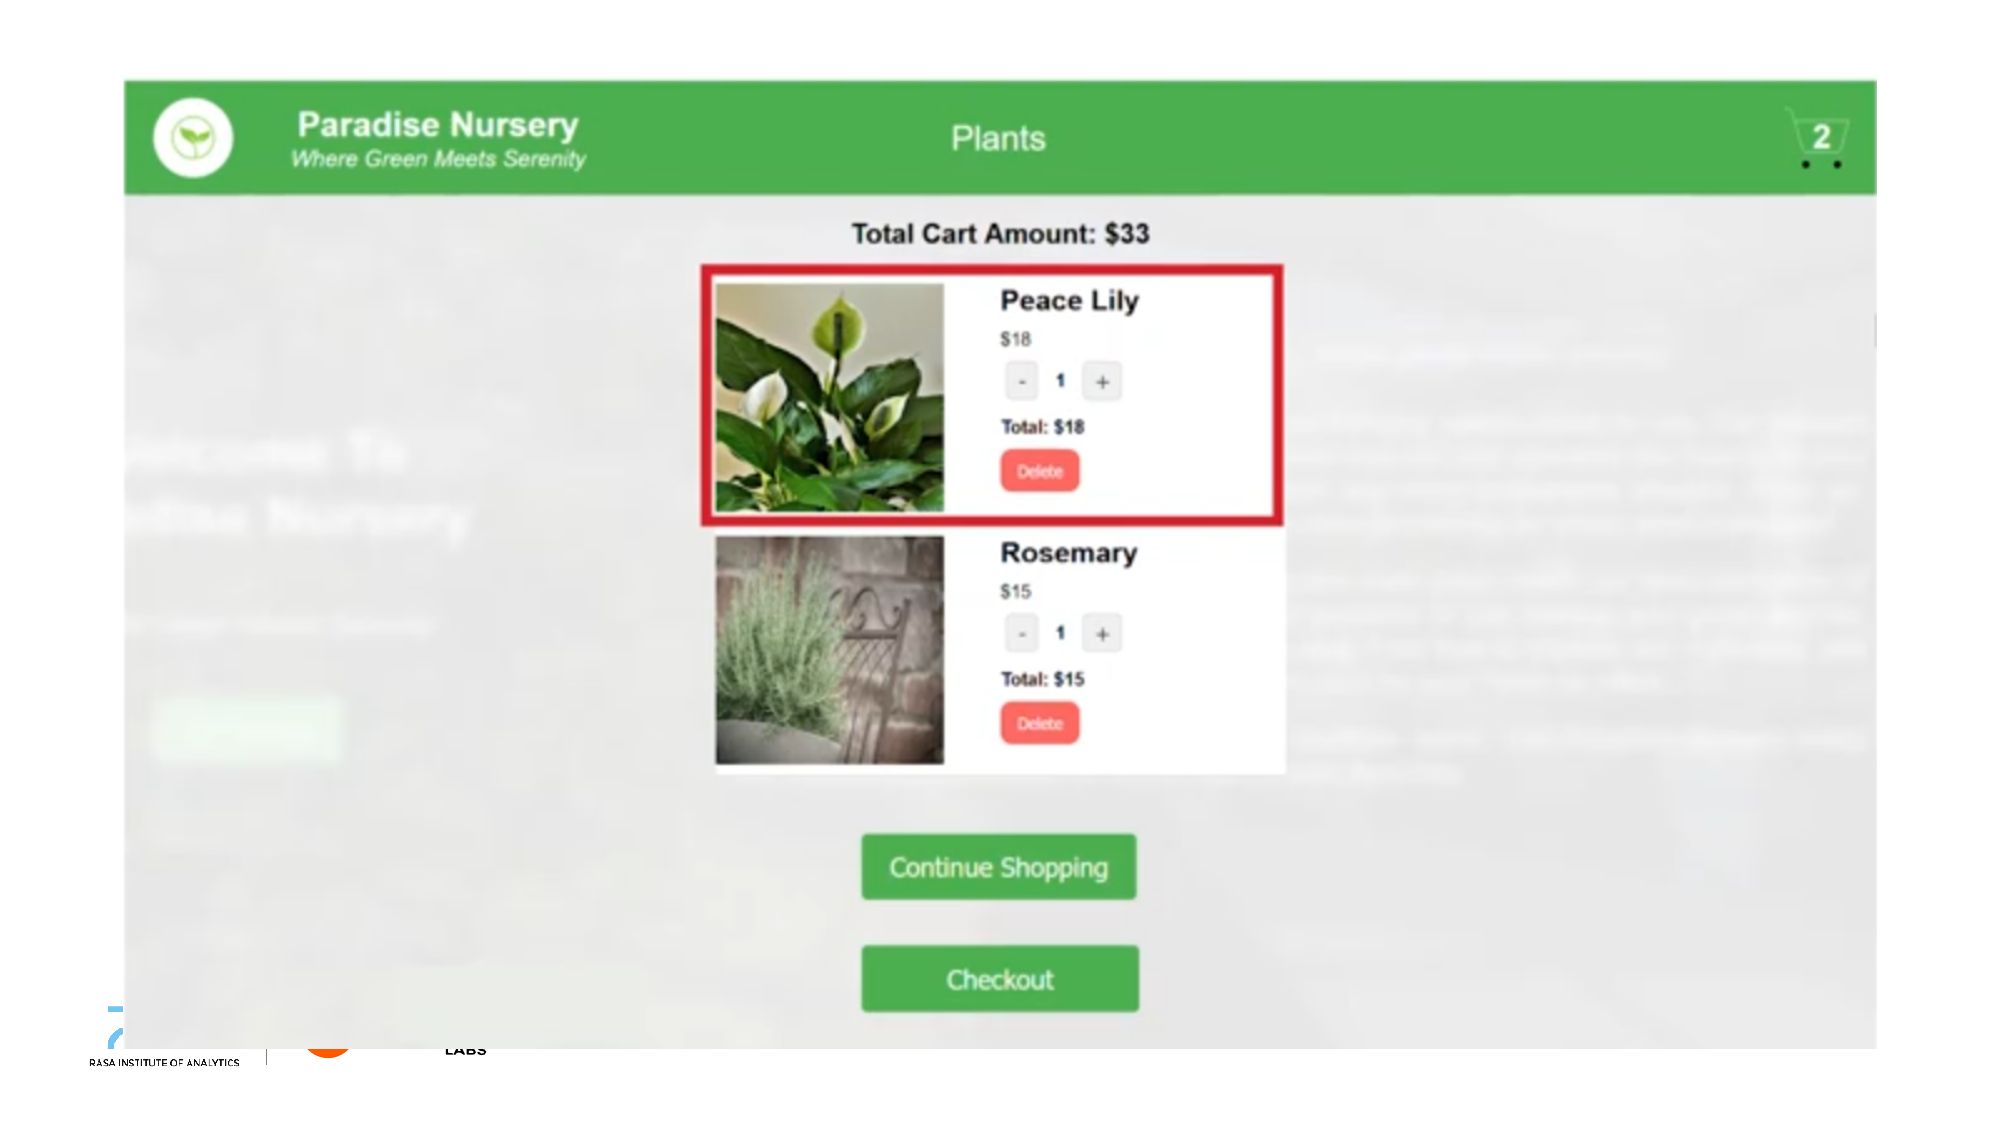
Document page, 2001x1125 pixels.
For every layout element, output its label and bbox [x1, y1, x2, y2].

picture [78, 76, 1878, 1078]
